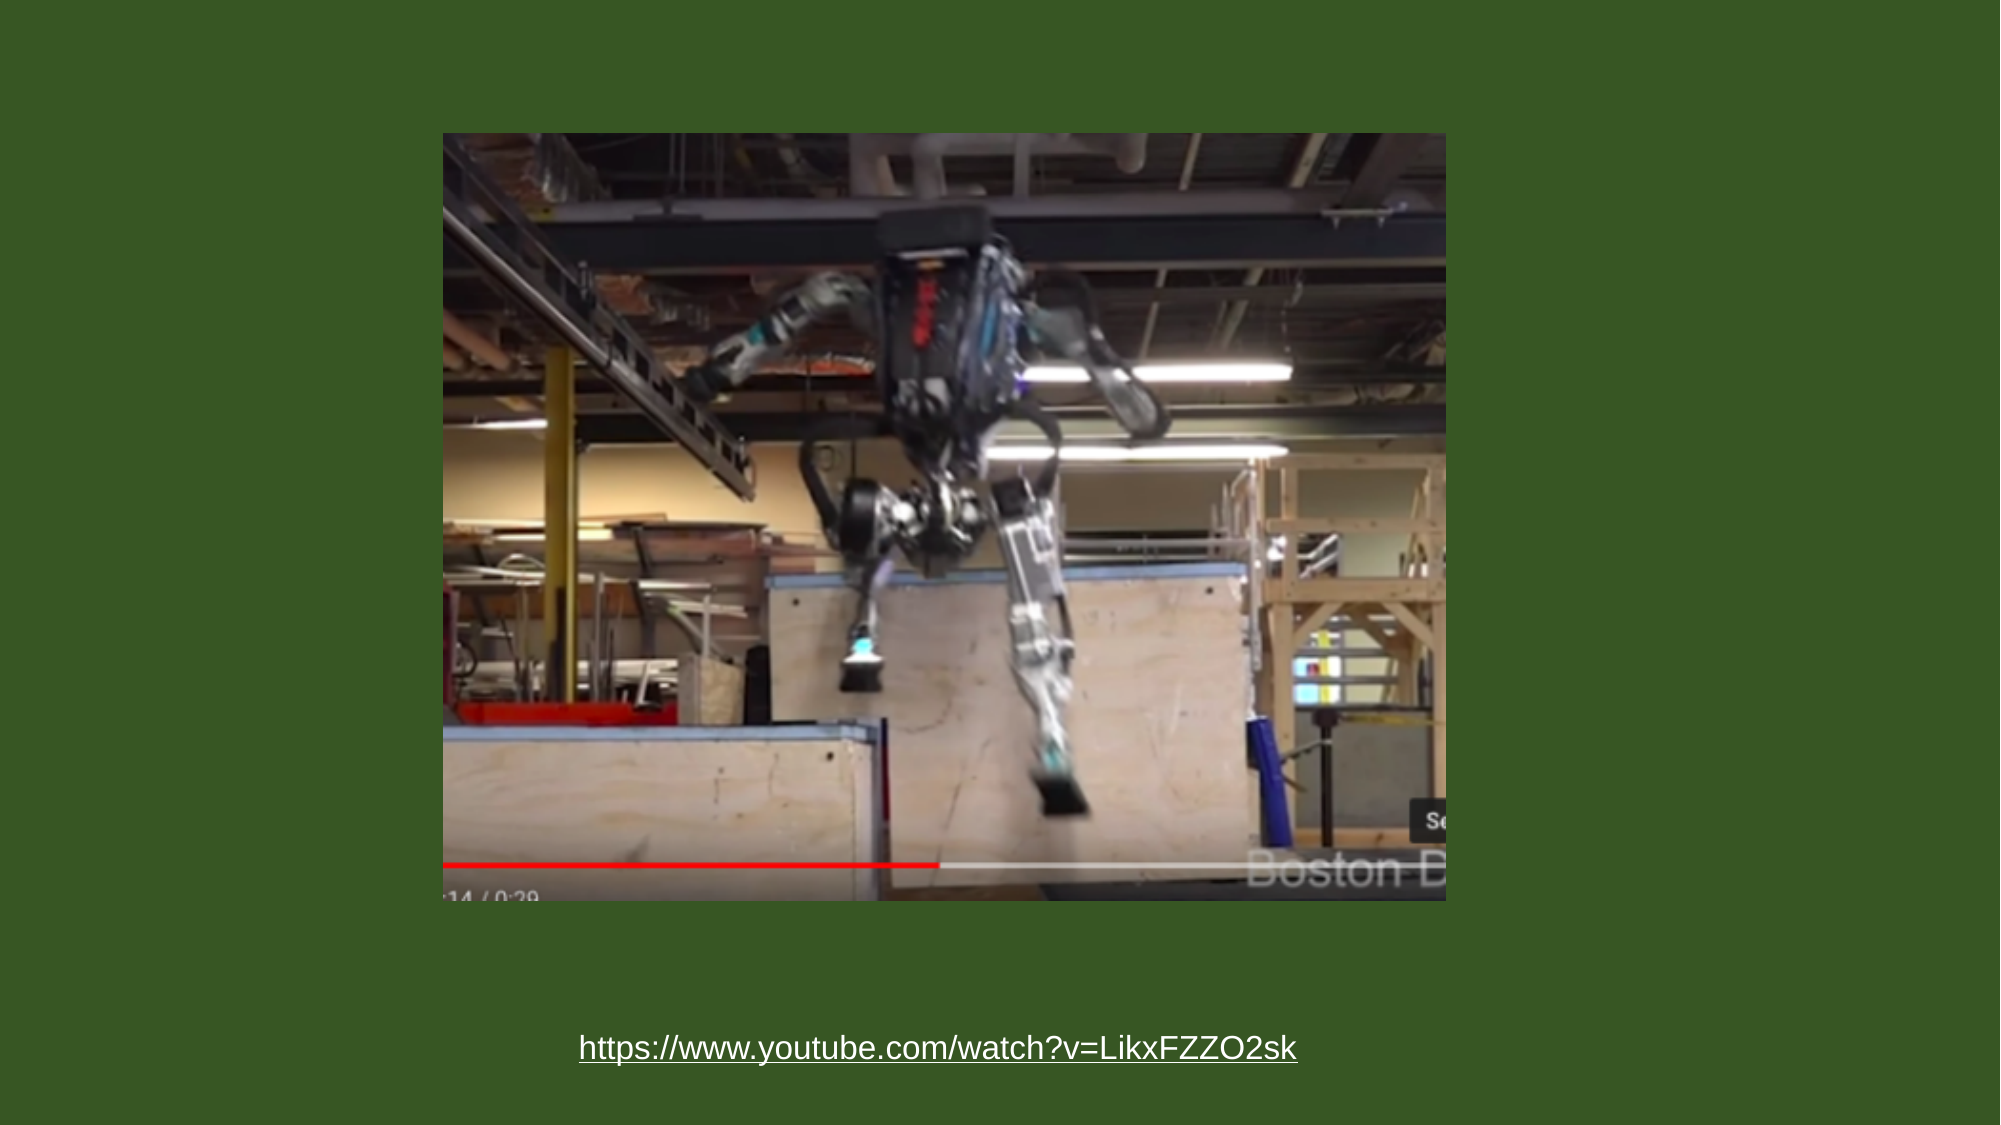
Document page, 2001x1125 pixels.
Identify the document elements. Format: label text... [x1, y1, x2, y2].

picture [443, 133, 1446, 901]
text_box https://www.youtube.com/watch?v=LikxFZZO2sk [280, 1018, 1596, 1074]
